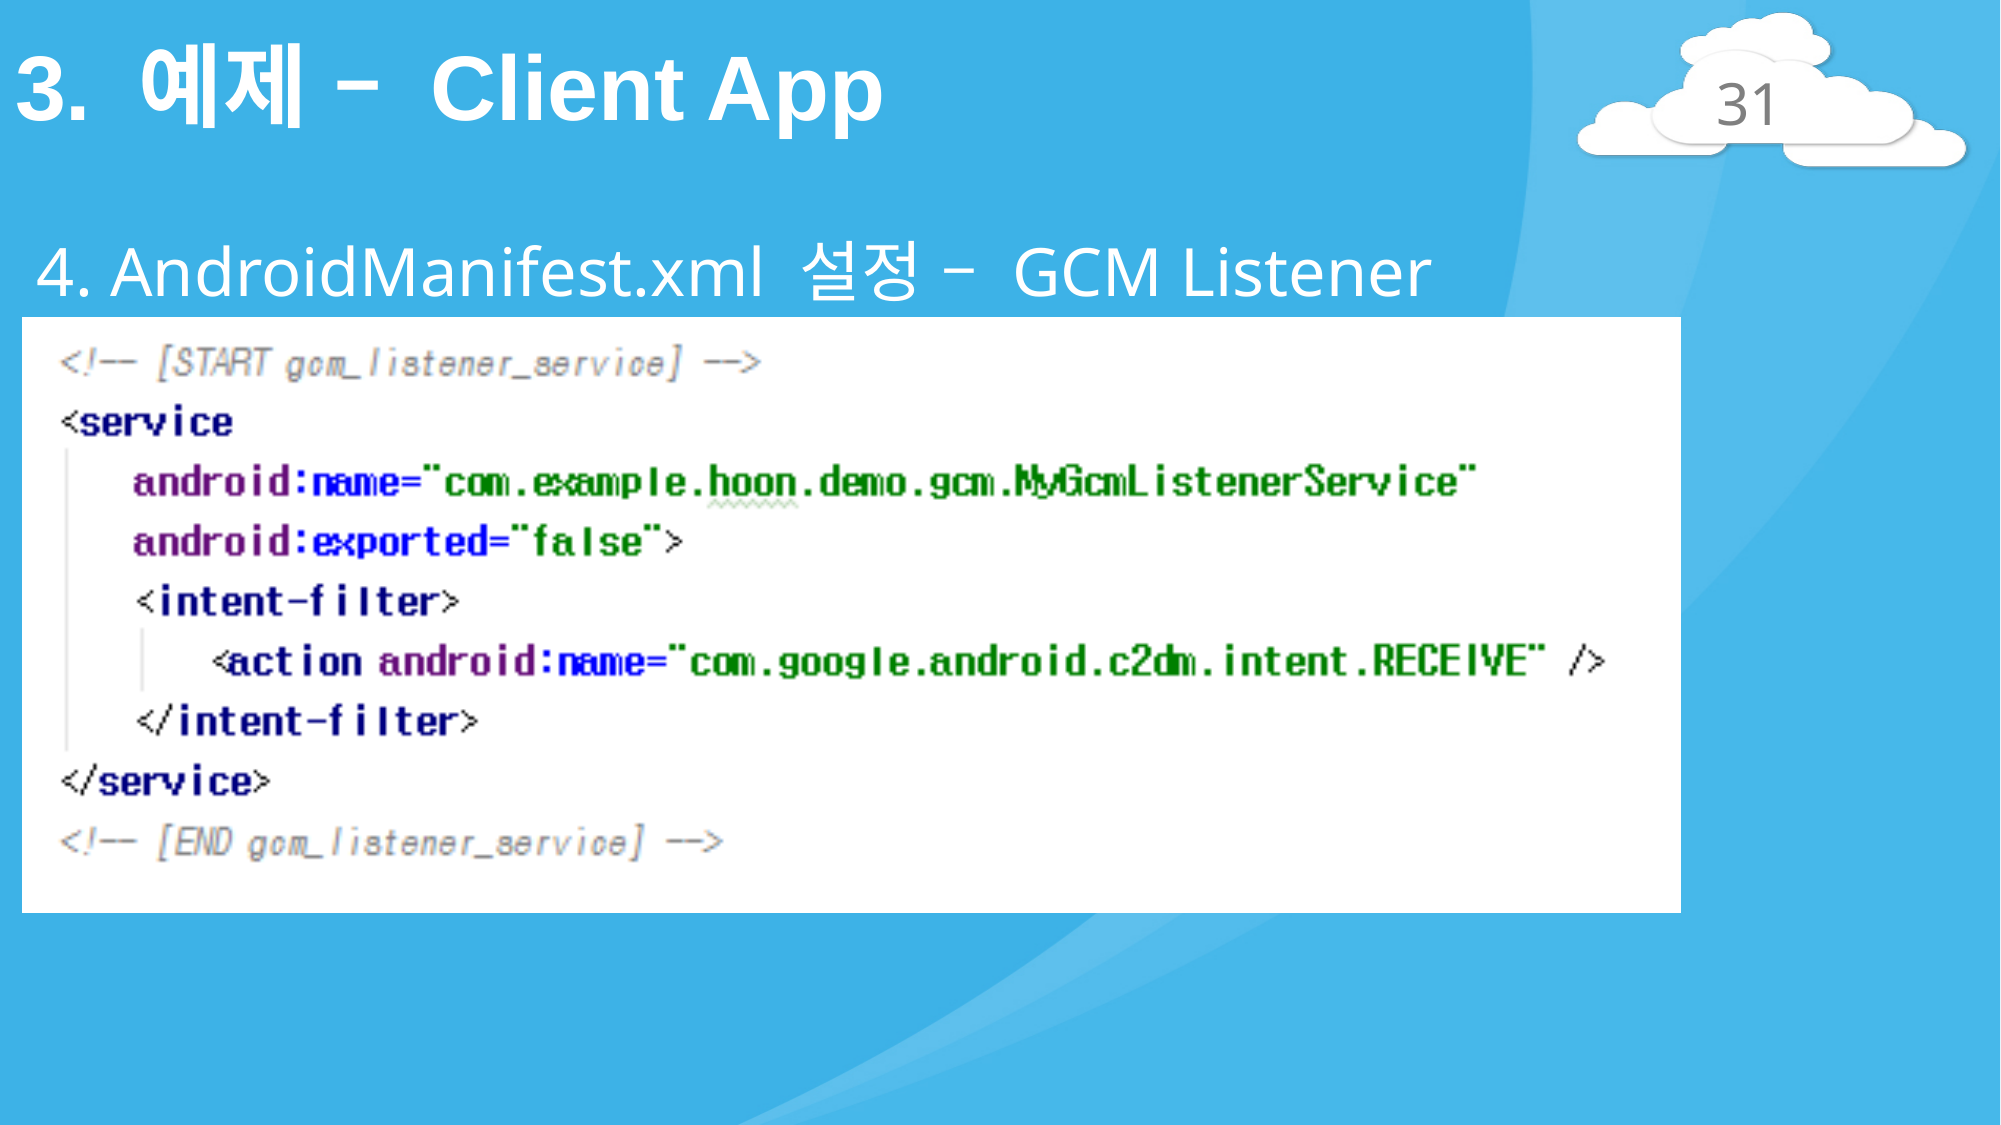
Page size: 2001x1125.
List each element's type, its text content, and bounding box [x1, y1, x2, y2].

text_box 4. AndroidManifest.xml 설정 – GCM Listener Service [22, 221, 1681, 317]
picture [0, 0, 2001, 1125]
title 3. 예제 – Client App [0, 2, 2000, 179]
text_box 31 [1621, 60, 1798, 145]
